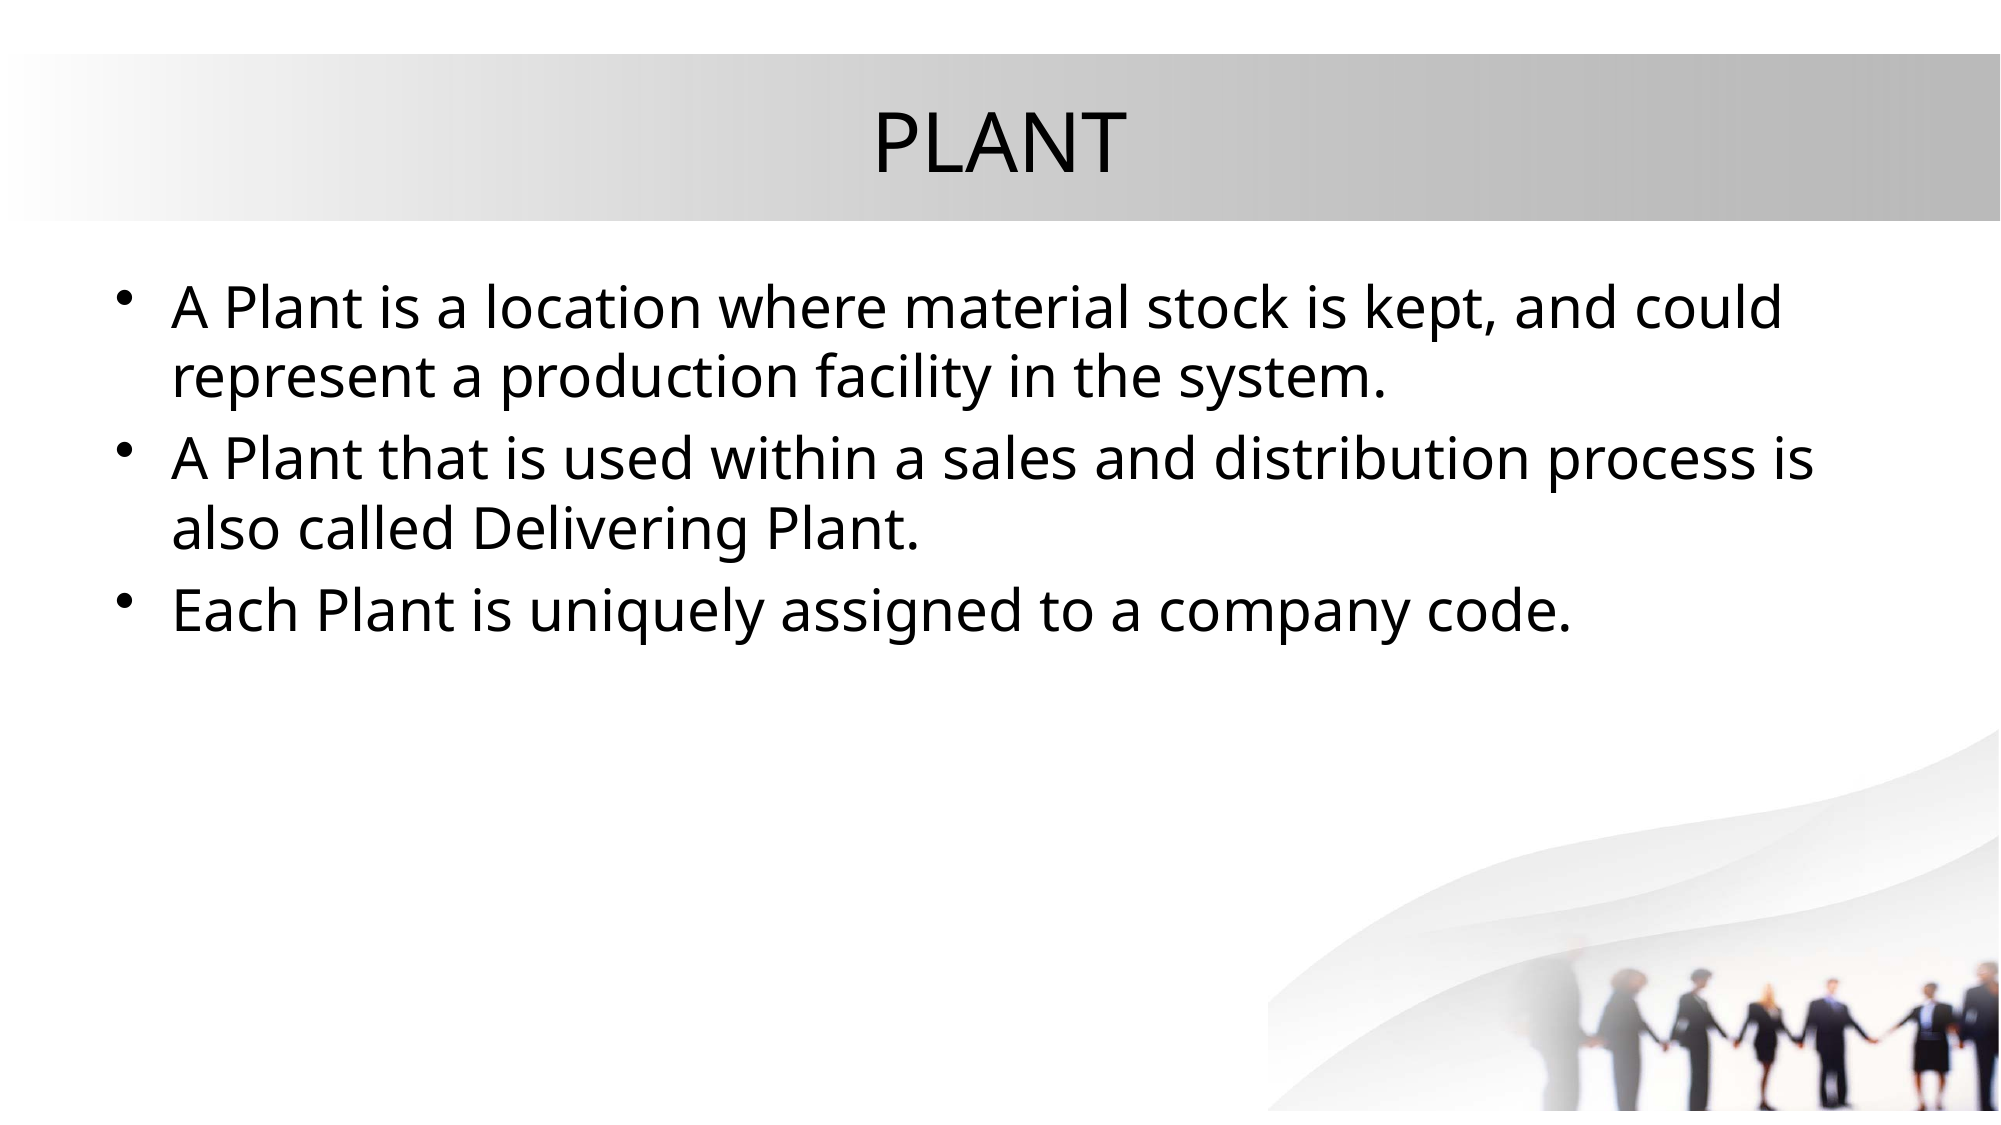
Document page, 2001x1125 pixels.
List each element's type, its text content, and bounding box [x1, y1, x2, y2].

picture [1268, 728, 1999, 1111]
list A Plant is a location where material stock is kept, and could represent a production facility in the system. A Plant that is used within a sales and distribution process is also called Delivering Plant. Each Plant is uniquely assigned to a company code. [99, 262, 1901, 1006]
title PLANT [99, 44, 1901, 233]
